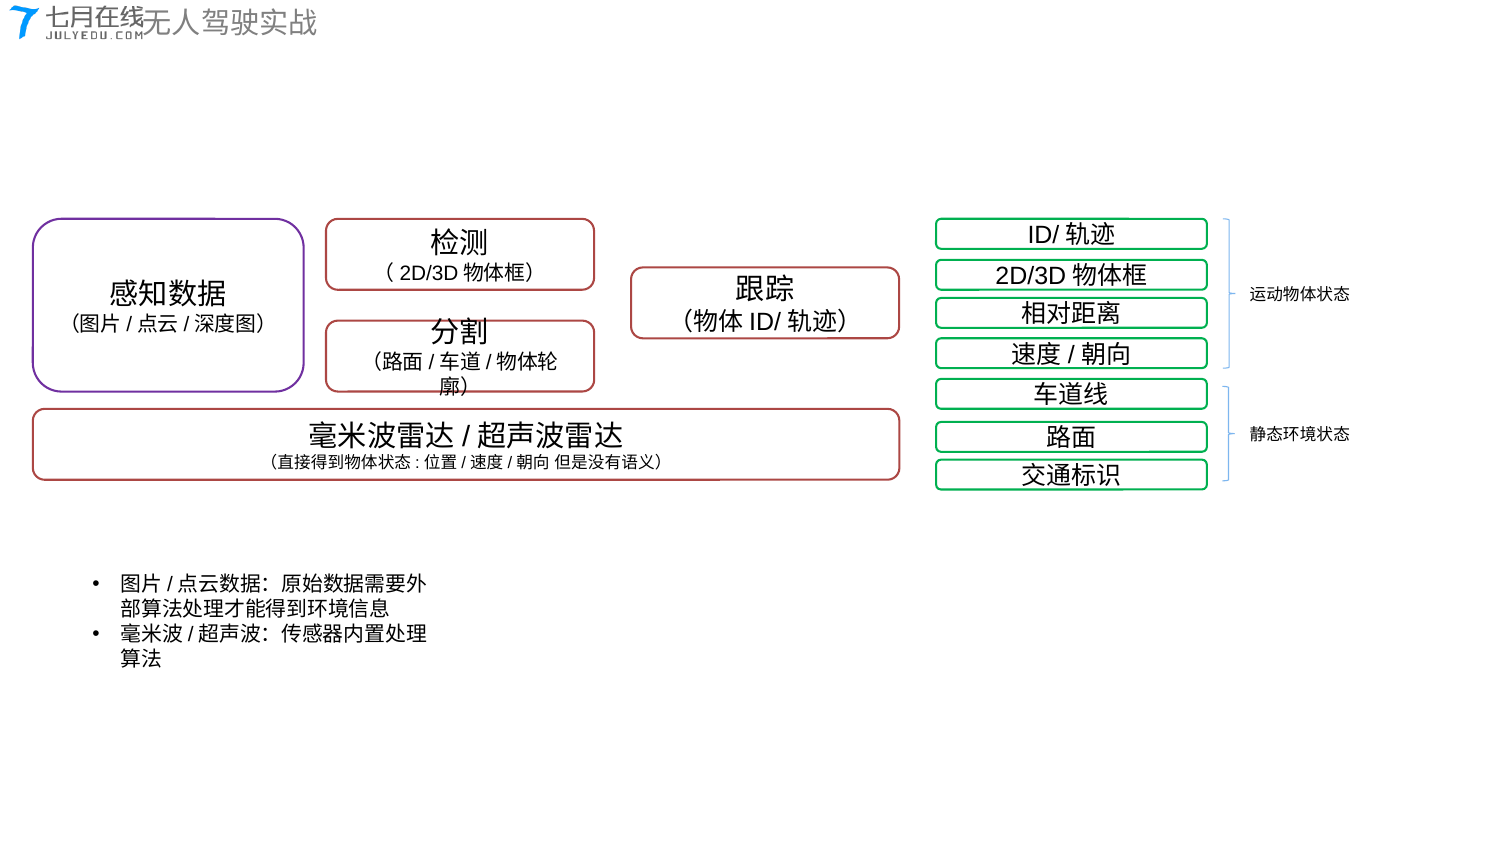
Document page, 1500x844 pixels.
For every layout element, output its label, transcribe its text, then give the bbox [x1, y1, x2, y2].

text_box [32, 218, 1379, 490]
text_box 图片/点云数据：原始数据需要外部算法处理才能得到环境信息 毫米波/超声波：传感器内置处理算法 [77, 563, 449, 679]
picture [7, 3, 144, 41]
